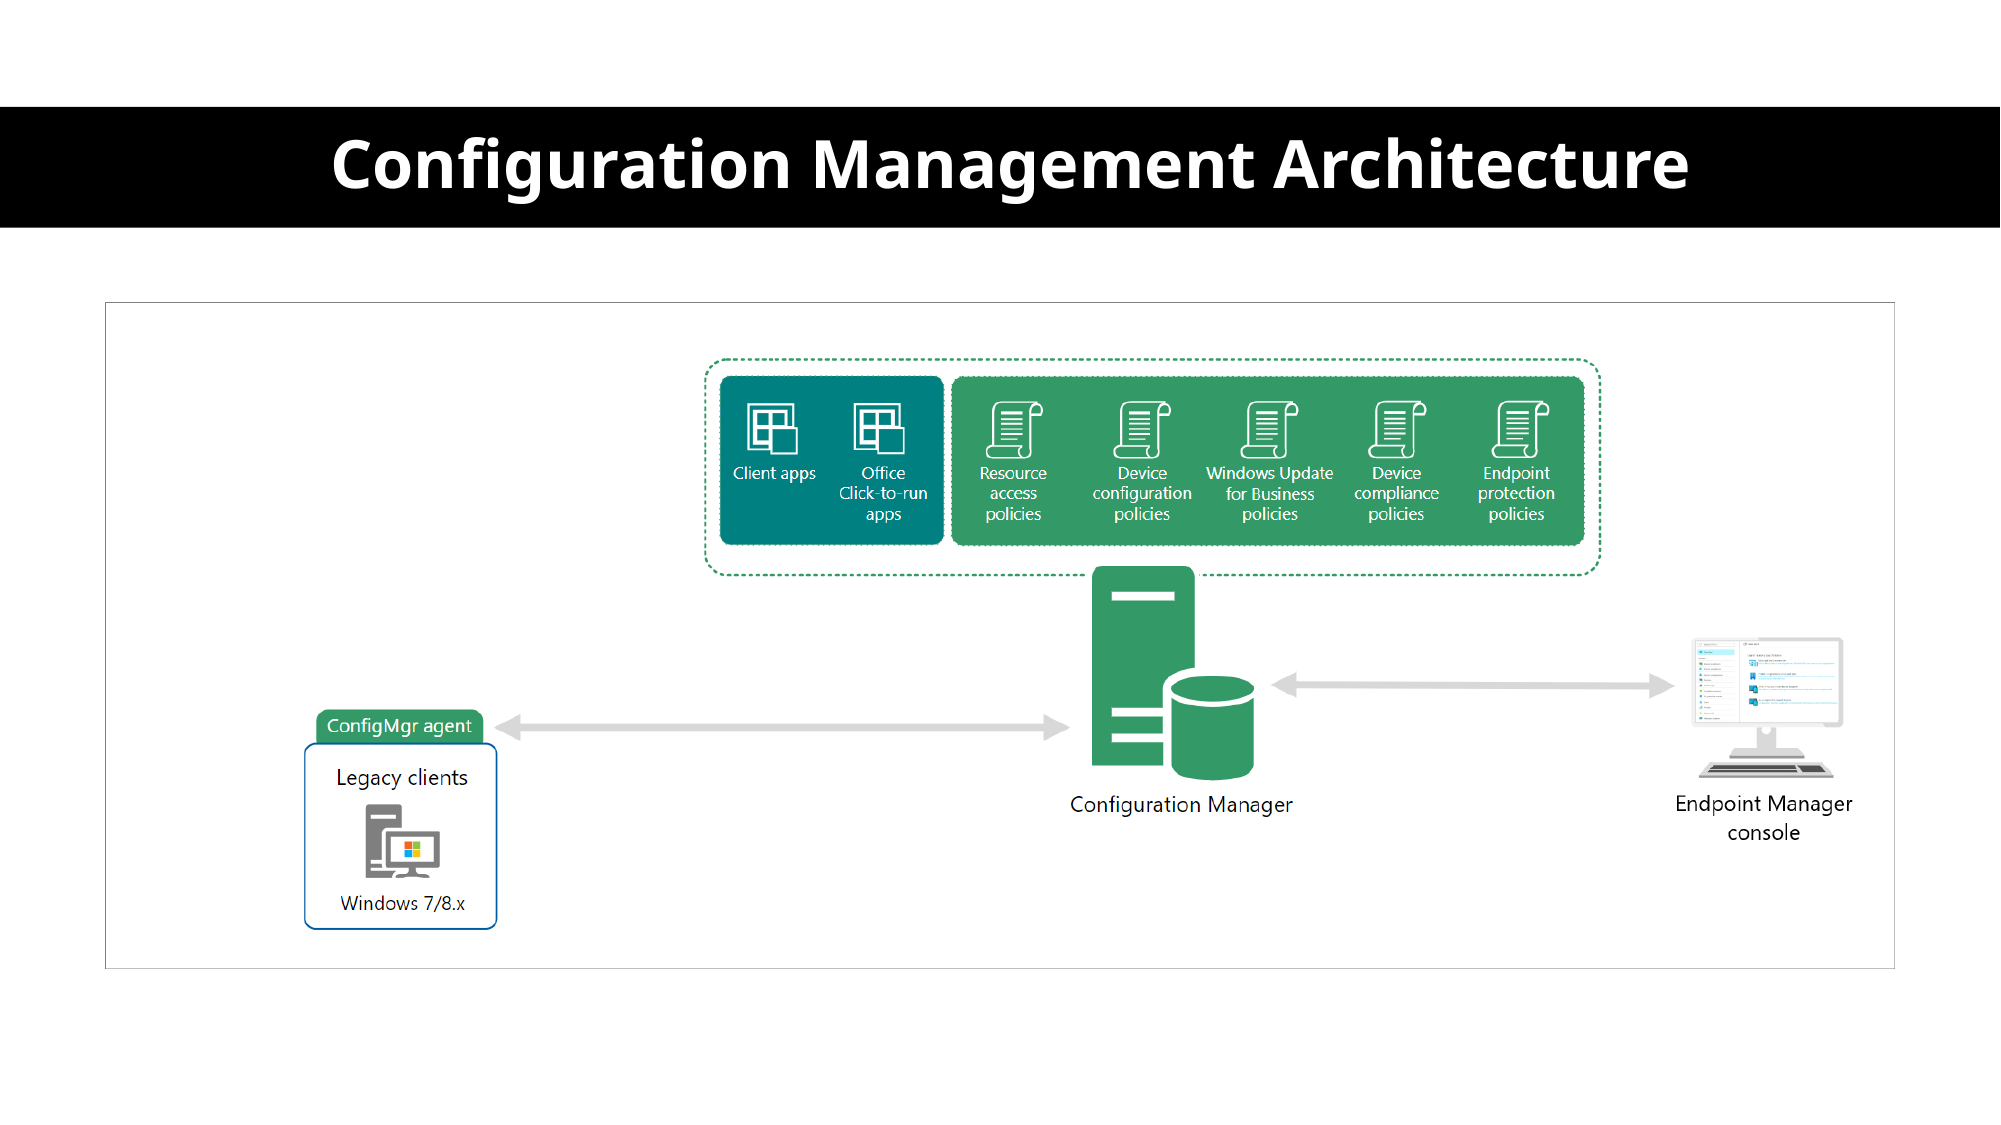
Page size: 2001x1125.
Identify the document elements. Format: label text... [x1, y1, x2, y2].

title Configuration Management Architecture [91, 105, 1931, 228]
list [105, 301, 1895, 969]
text_box [0, 106, 2000, 229]
